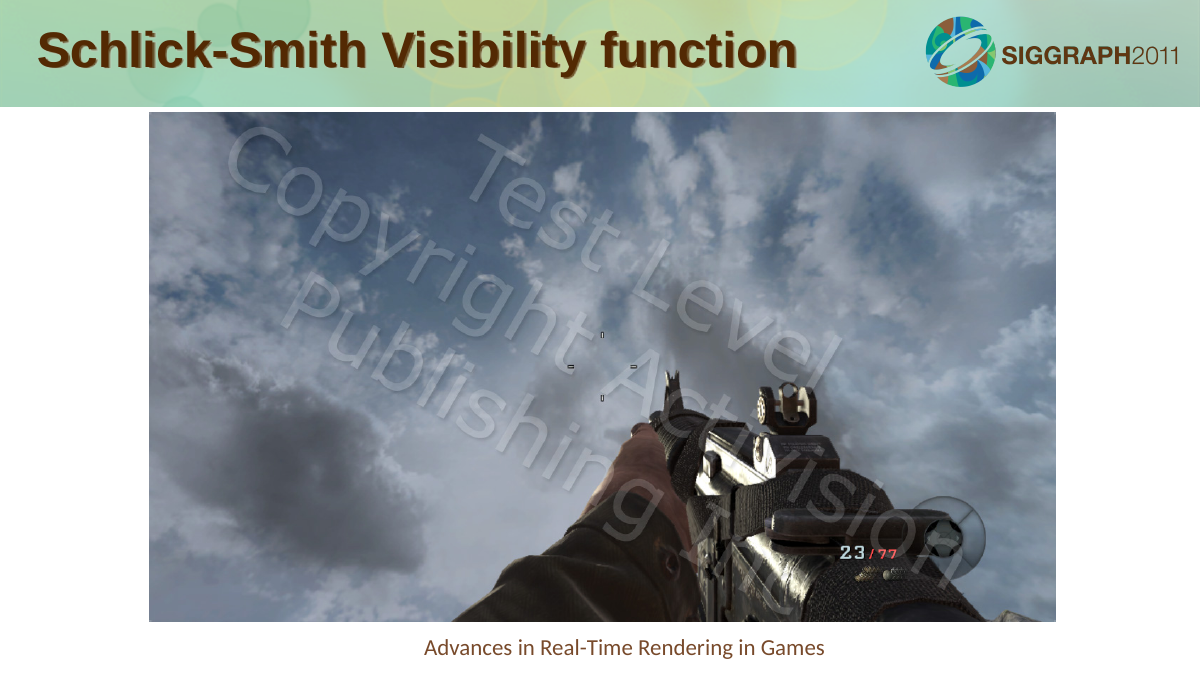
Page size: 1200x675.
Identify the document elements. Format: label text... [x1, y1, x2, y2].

picture [0, 0, 1200, 107]
picture [149, 111, 1056, 622]
title Schlick-Smith Visibility function [24, 0, 1128, 96]
